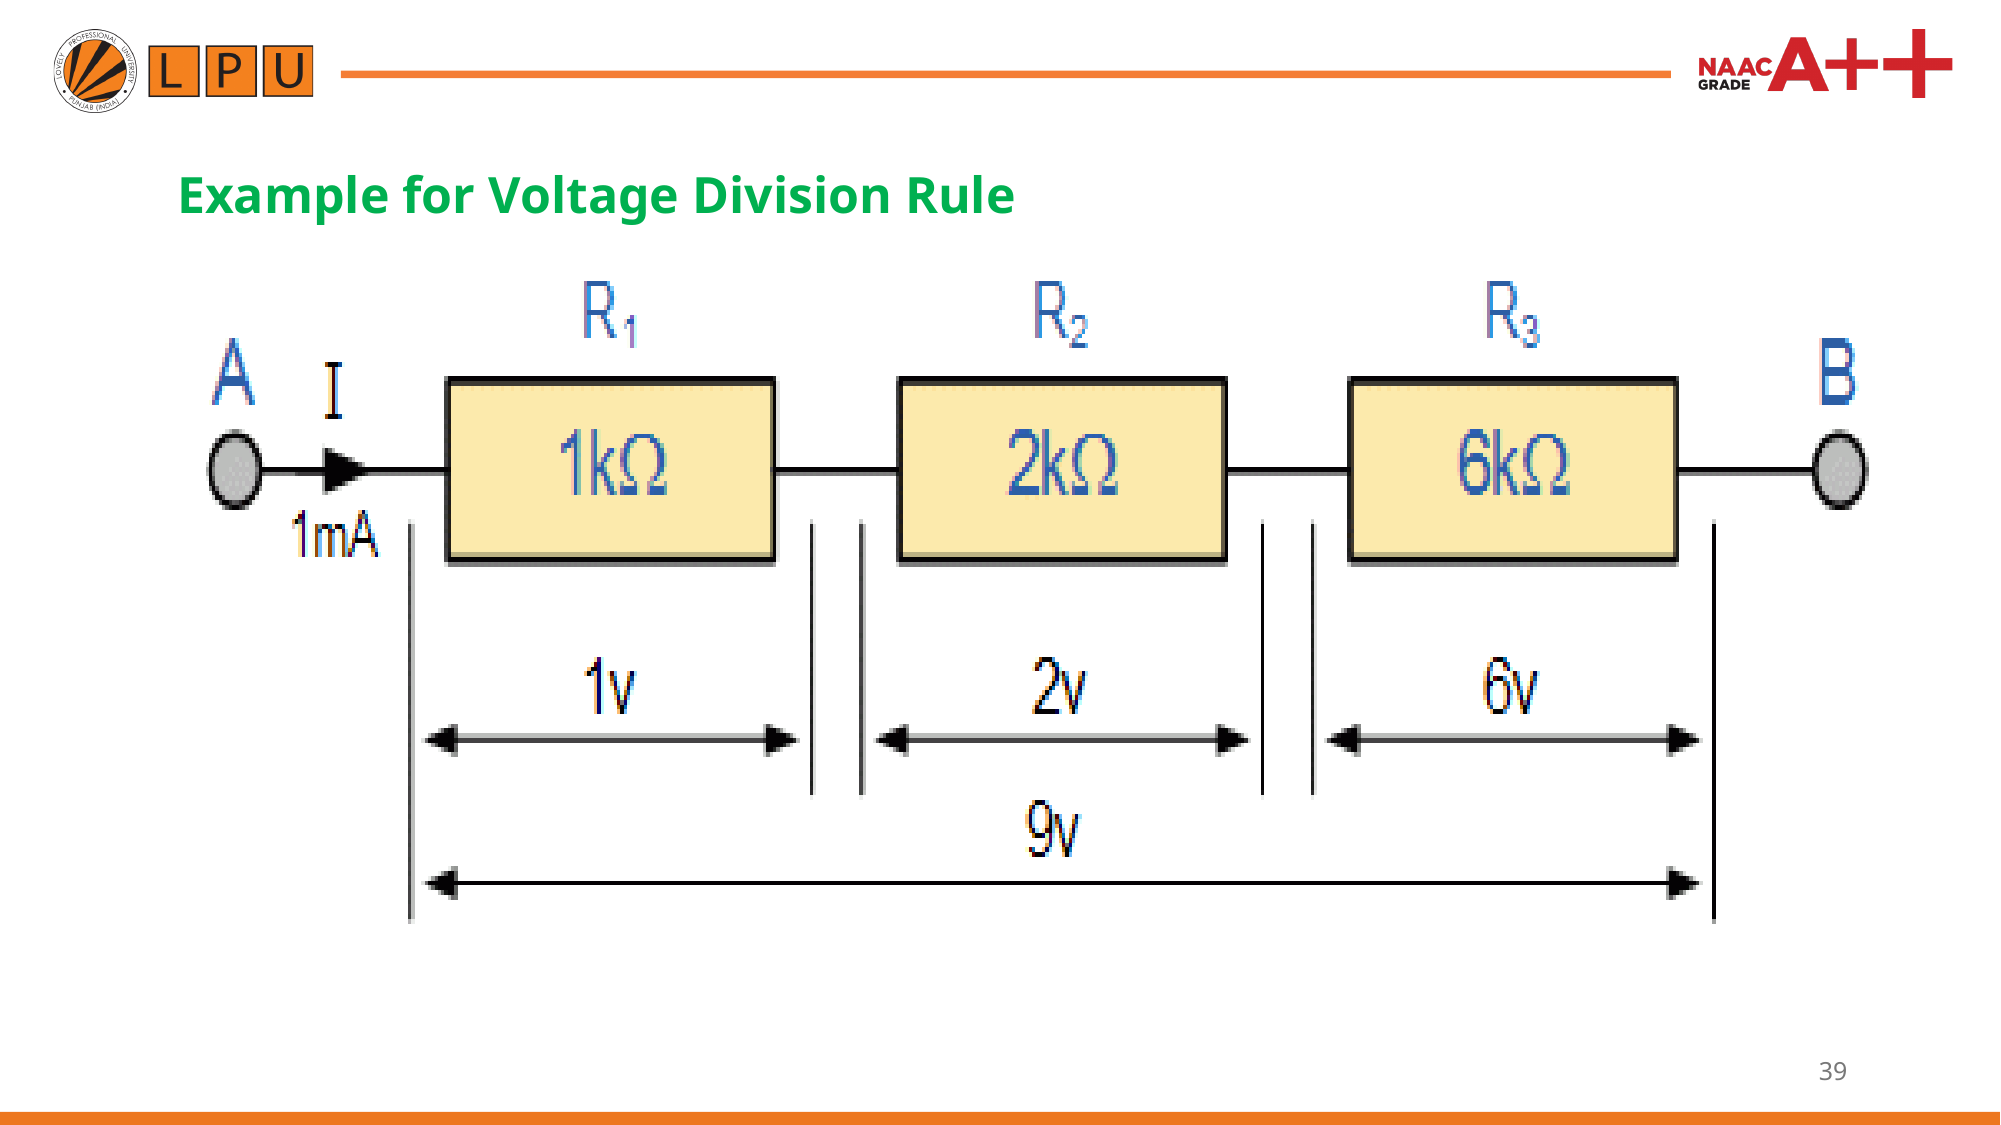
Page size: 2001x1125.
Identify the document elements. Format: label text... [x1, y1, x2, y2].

title Example for Voltage Division Rule [161, 161, 1737, 234]
slide_number 39 [1412, 1042, 1863, 1103]
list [205, 258, 1869, 924]
